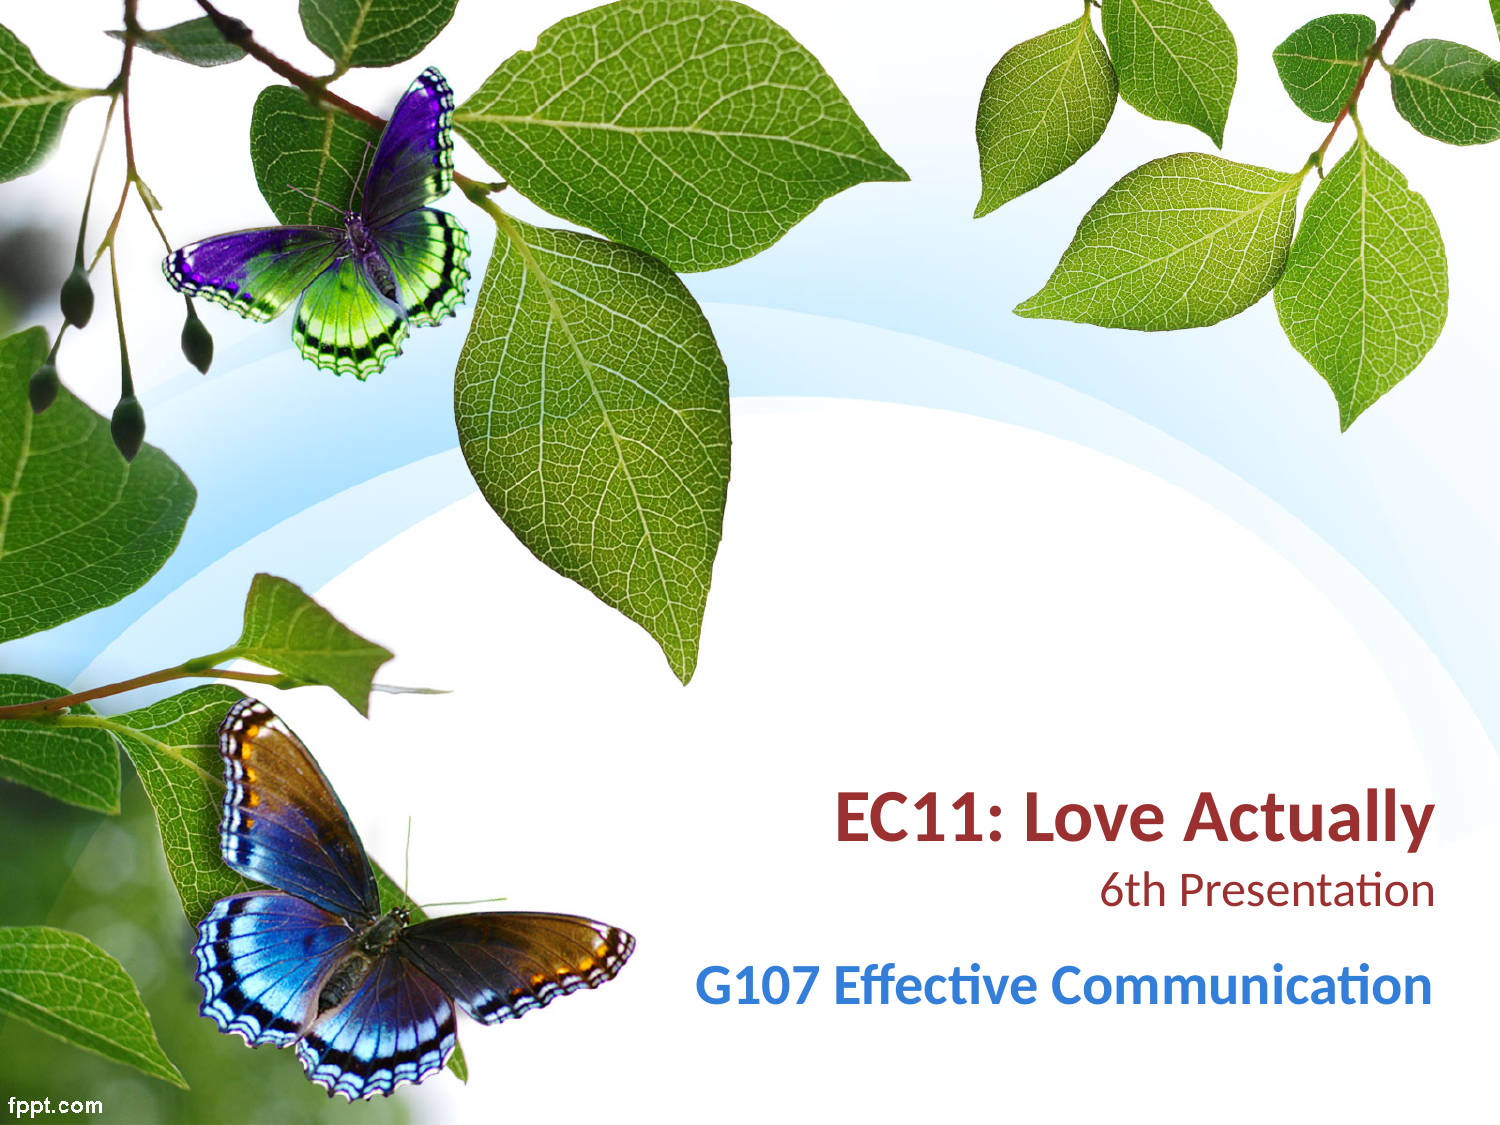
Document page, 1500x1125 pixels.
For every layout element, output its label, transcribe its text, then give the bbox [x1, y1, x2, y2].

subtitle G107 Effective Communication [399, 938, 1450, 1076]
title EC11: Love Actually 6th Presentation [98, 737, 1452, 1004]
picture [0, 0, 1500, 1125]
